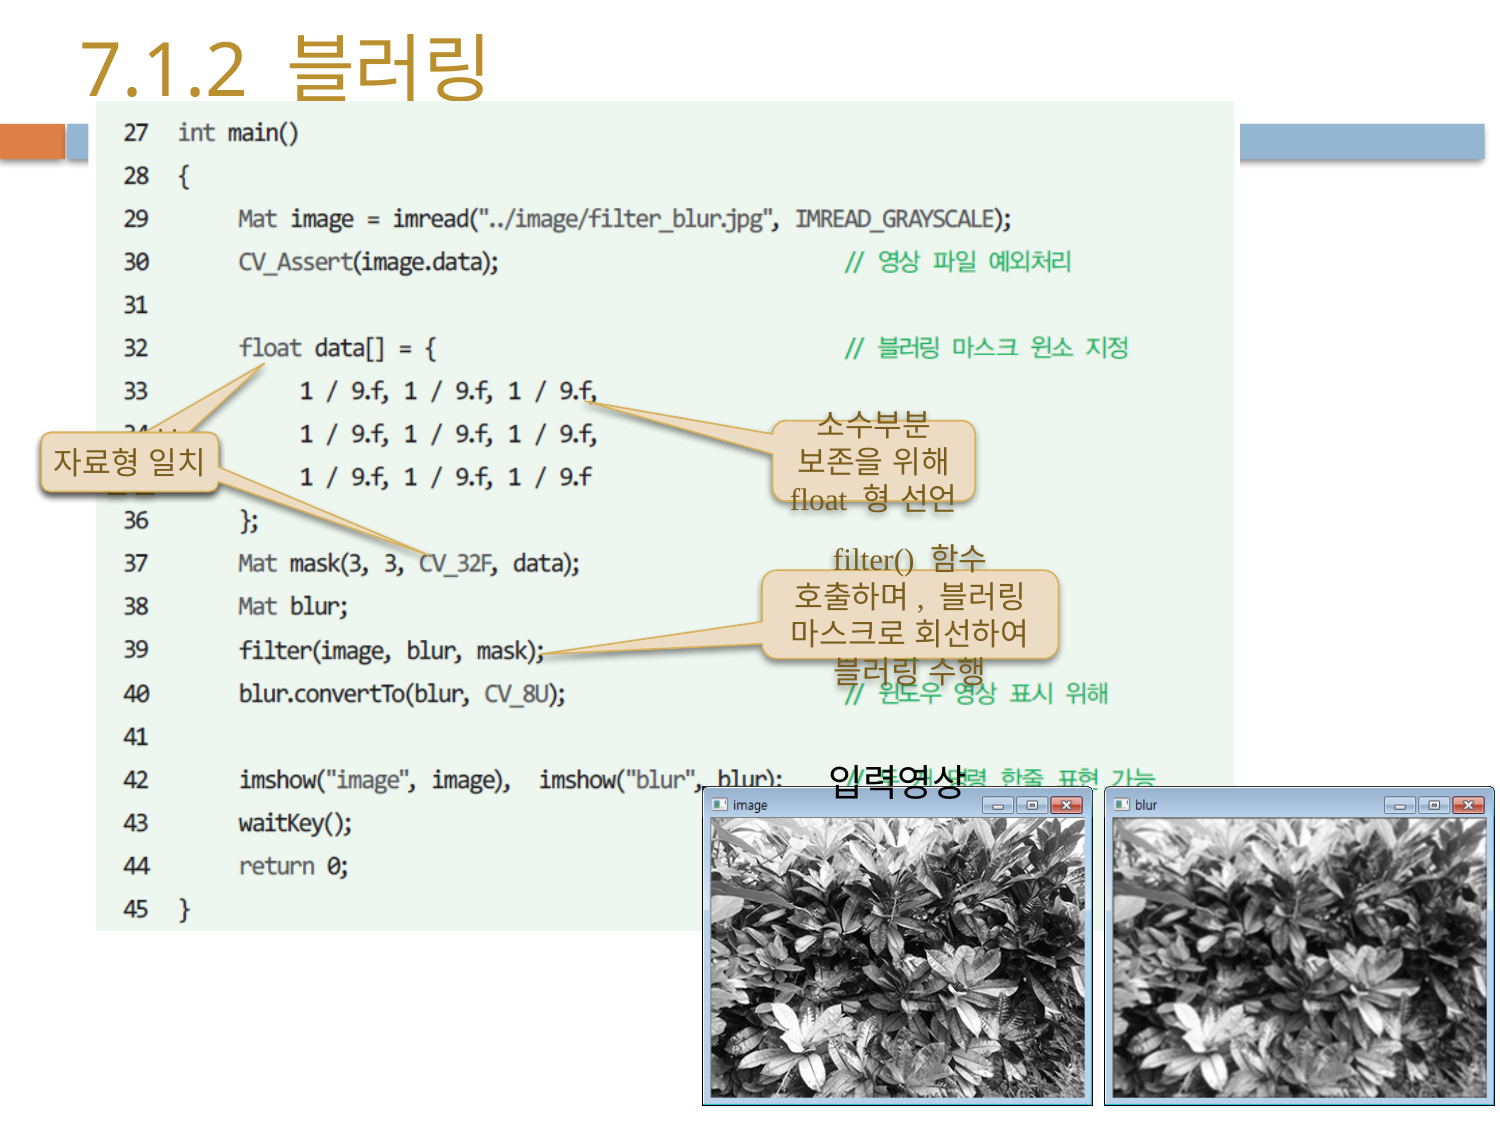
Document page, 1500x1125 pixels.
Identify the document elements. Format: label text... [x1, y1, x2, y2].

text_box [702, 751, 1093, 1107]
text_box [40, 432, 219, 492]
title 7.1.2 블러링 [64, 7, 1471, 126]
picture [88, 101, 1495, 1107]
